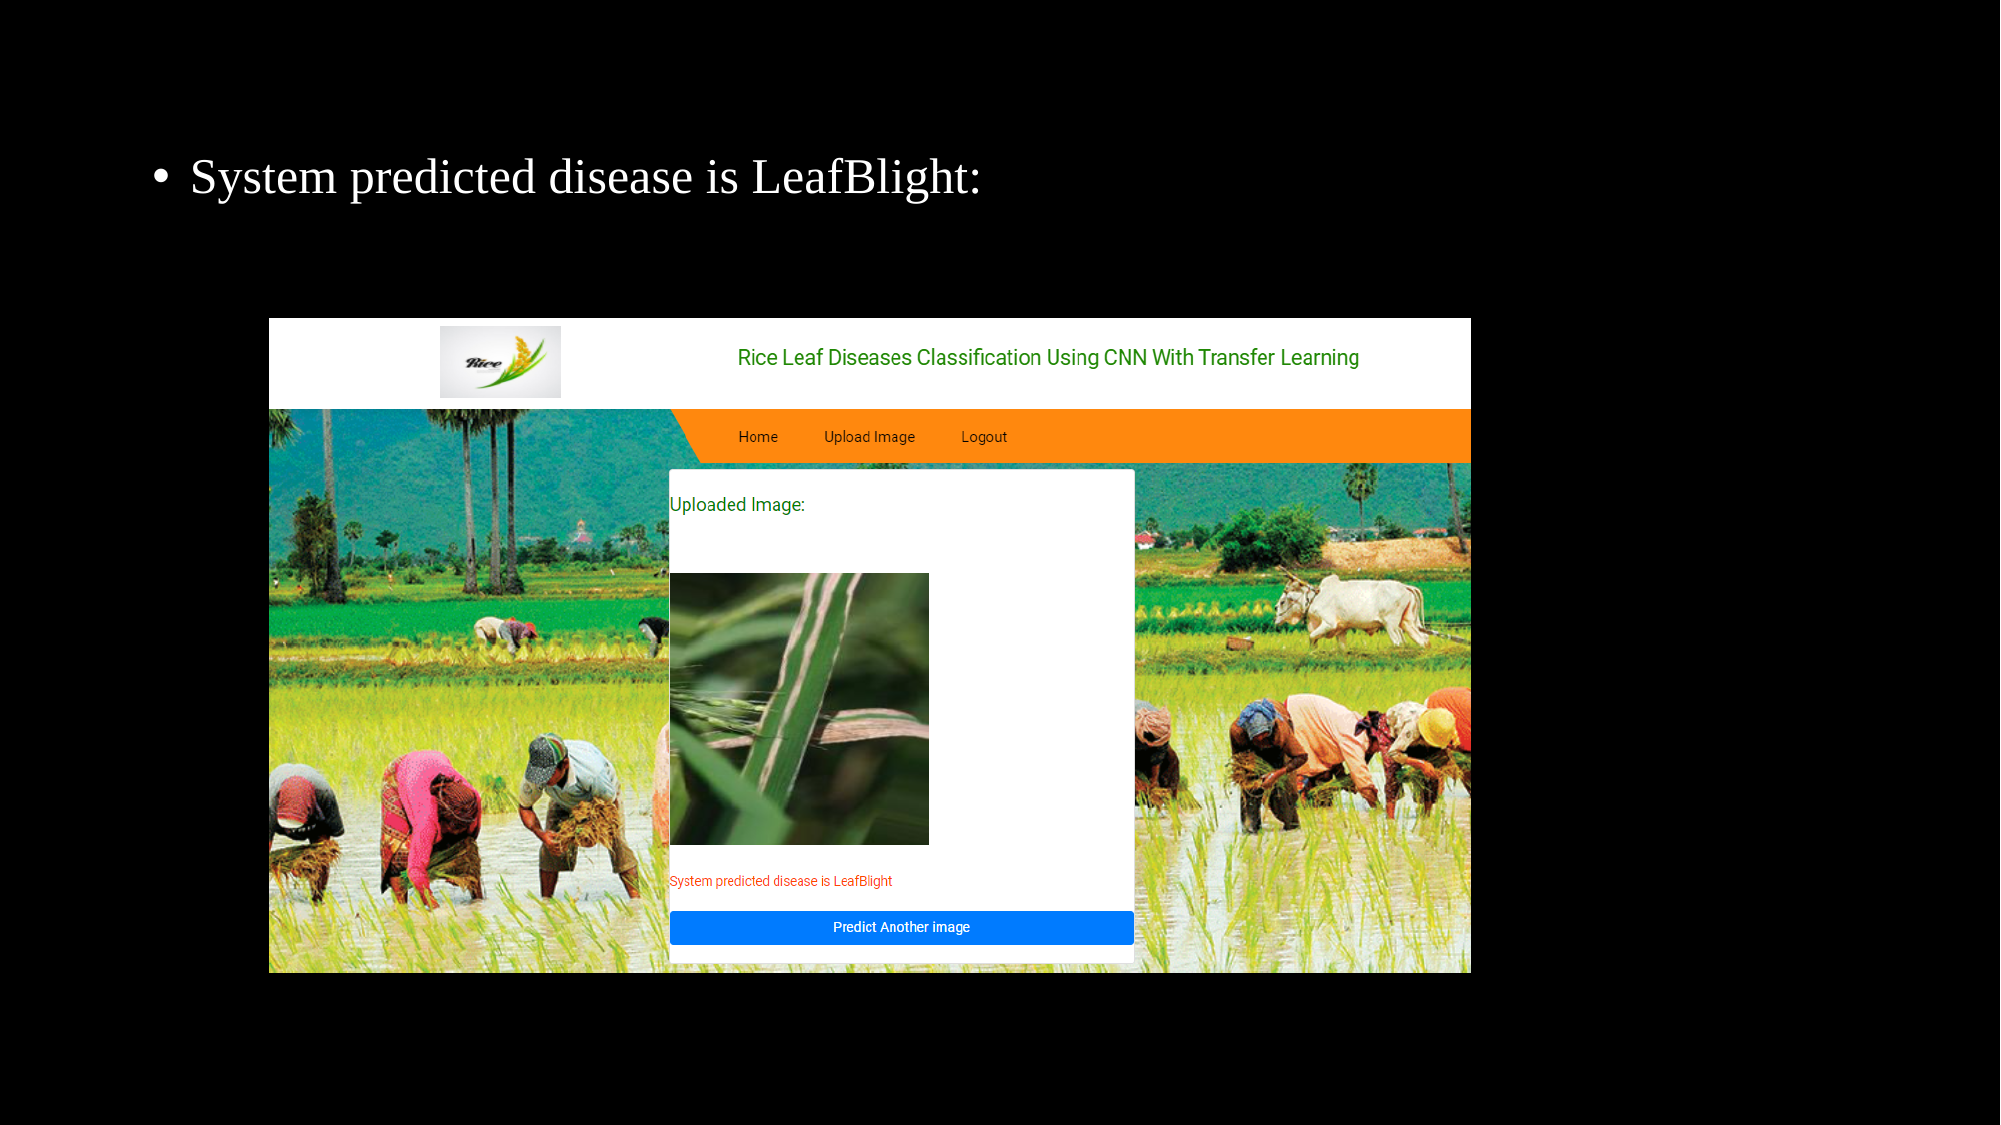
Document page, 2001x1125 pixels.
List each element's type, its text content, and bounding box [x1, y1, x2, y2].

list System predicted disease is LeafBlight: [137, 143, 1863, 1014]
picture [269, 318, 1471, 973]
